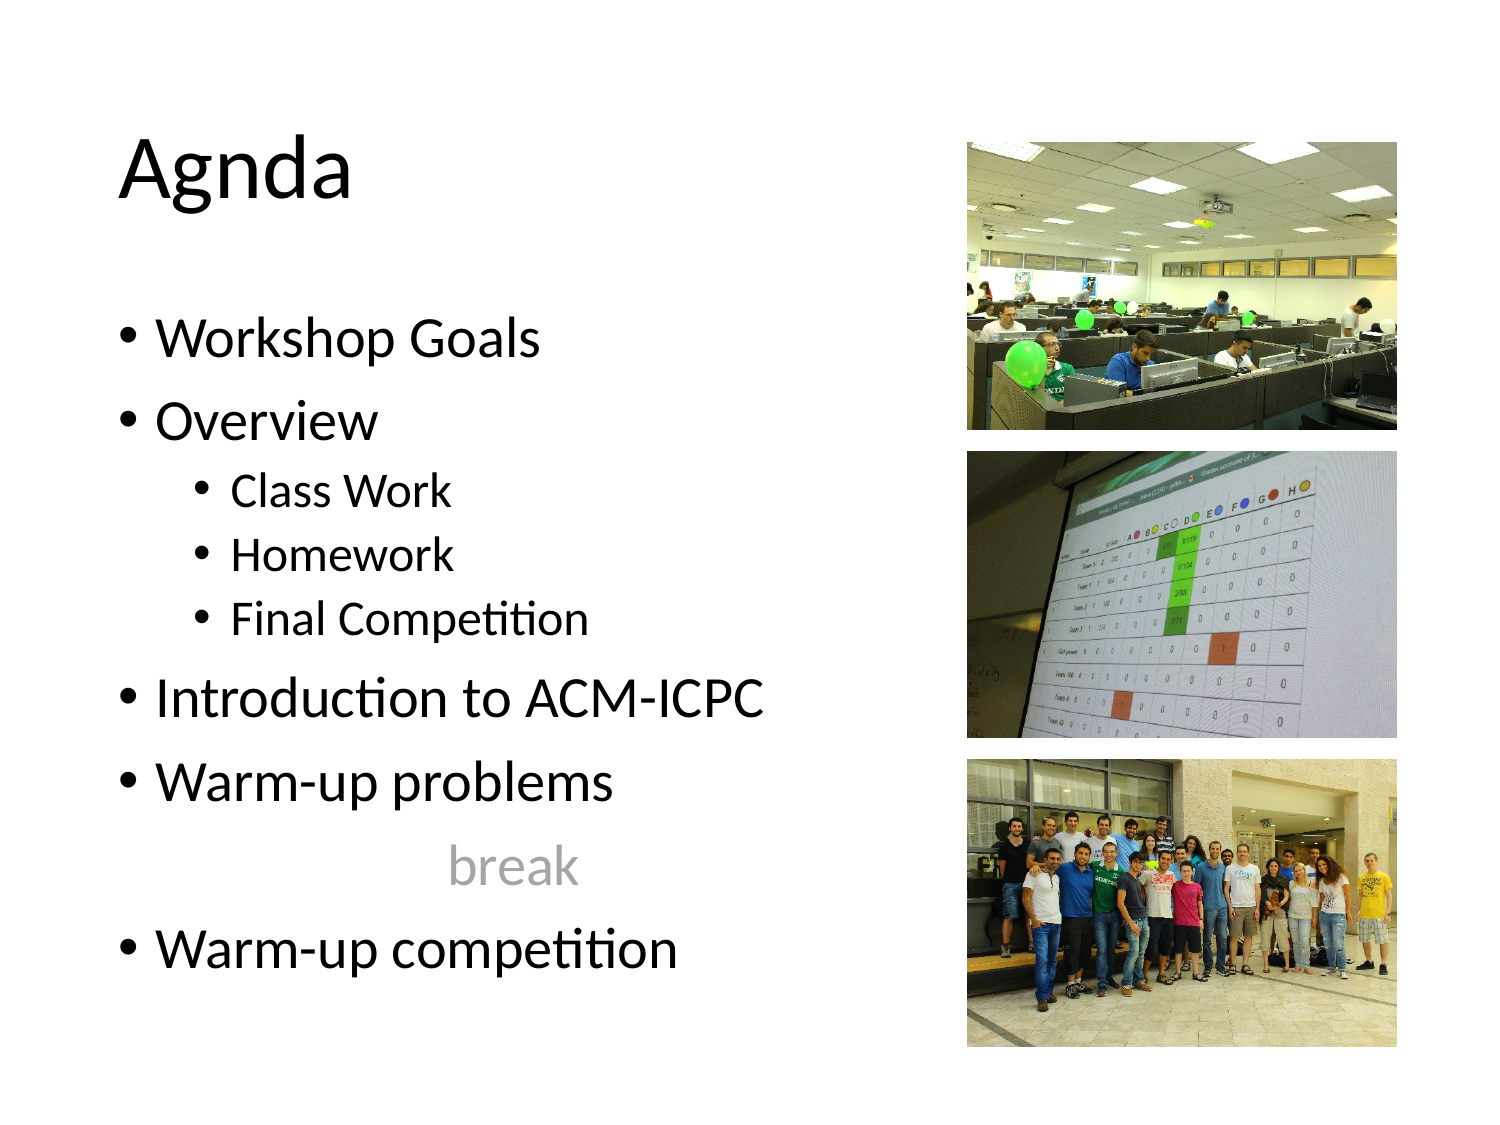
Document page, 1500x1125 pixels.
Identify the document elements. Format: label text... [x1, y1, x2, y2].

picture [966, 451, 1398, 738]
title Agnda [103, 59, 1397, 278]
picture [966, 142, 1398, 430]
picture [966, 759, 1398, 1047]
list Workshop Goals Overview Class Work Homework Final Competition Introduction to ACM-ICPC Warm-up problems break Warm-up competition [103, 299, 925, 1014]
